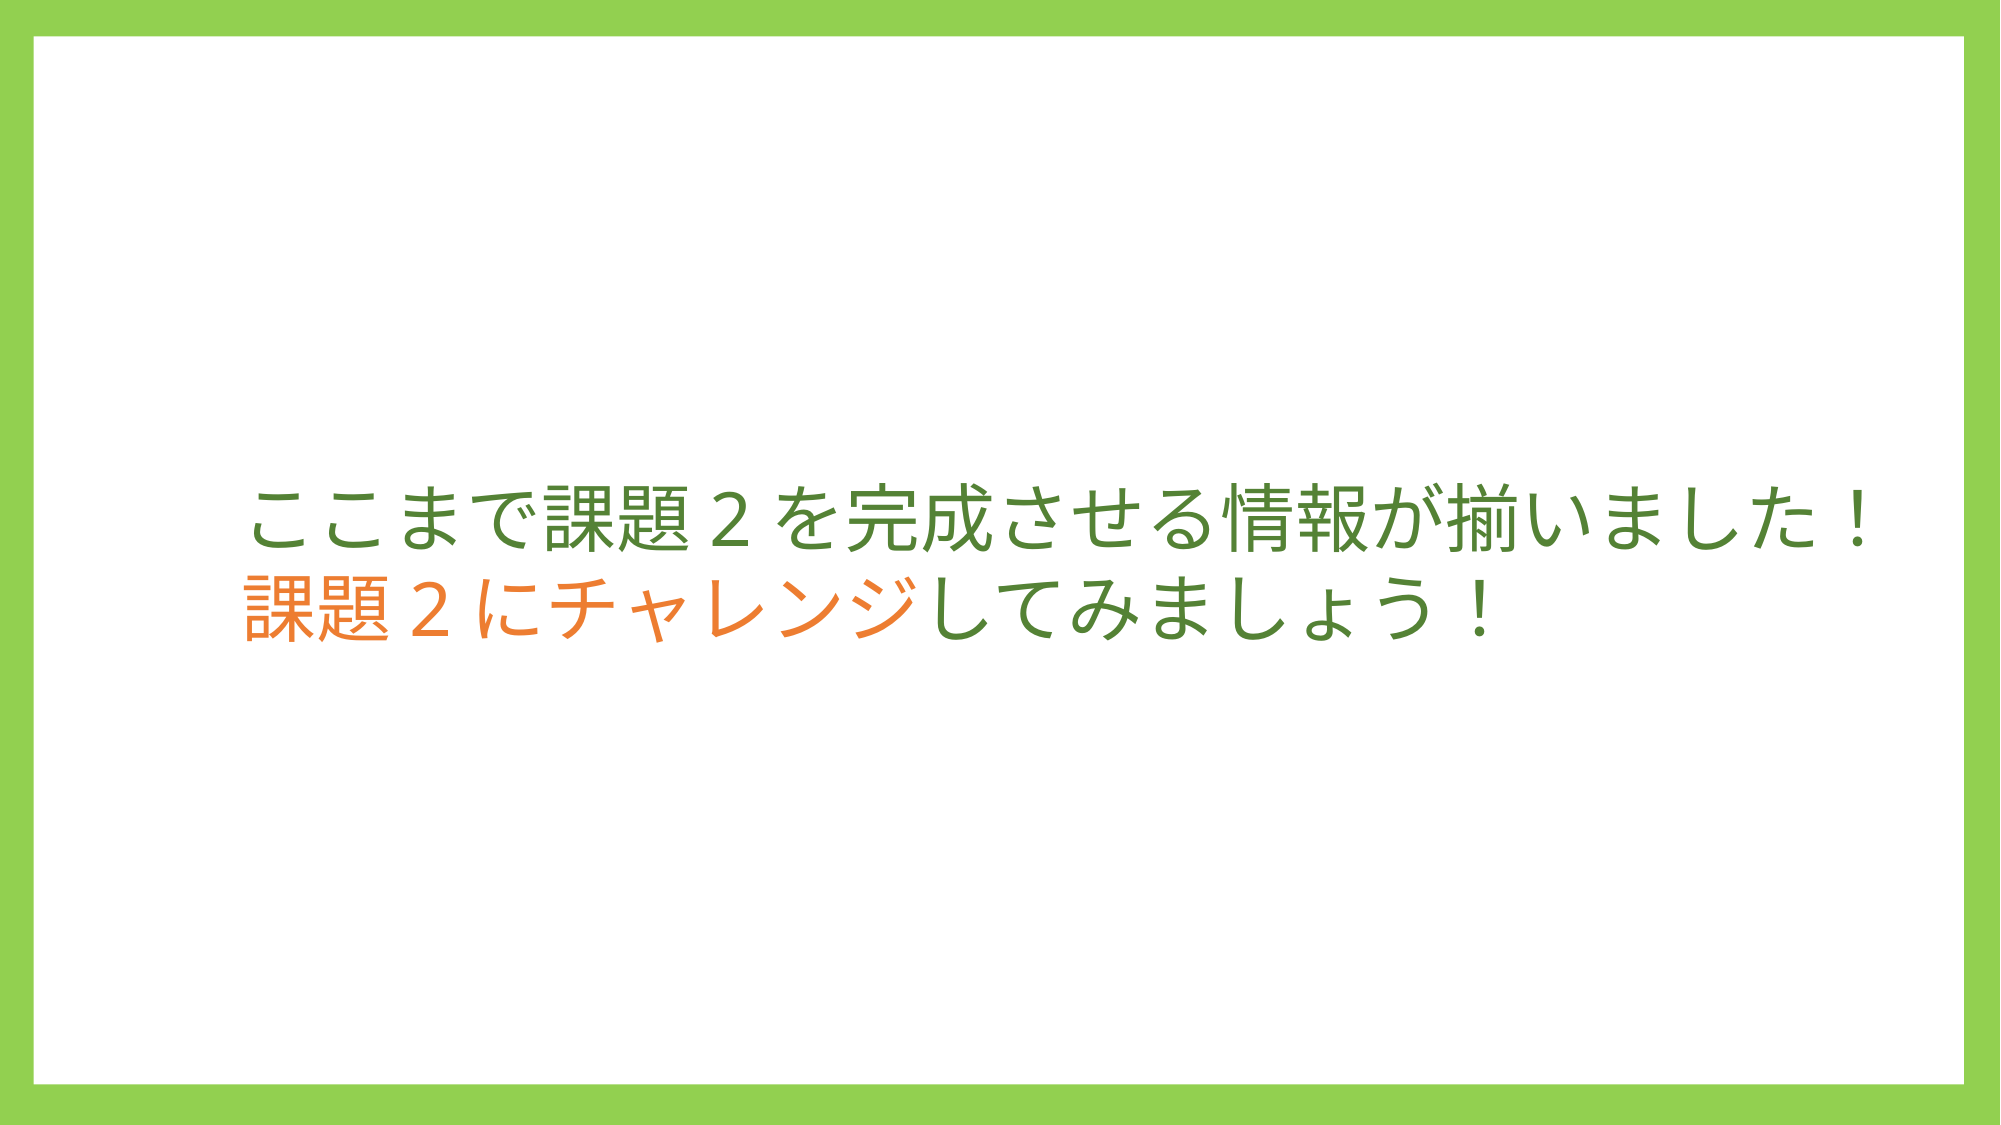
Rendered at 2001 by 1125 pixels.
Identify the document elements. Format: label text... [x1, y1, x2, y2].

text_box ここまで課題2を完成させる情報が揃いました！ 課題2にチャレンジしてみましょう！ [227, 464, 1911, 660]
